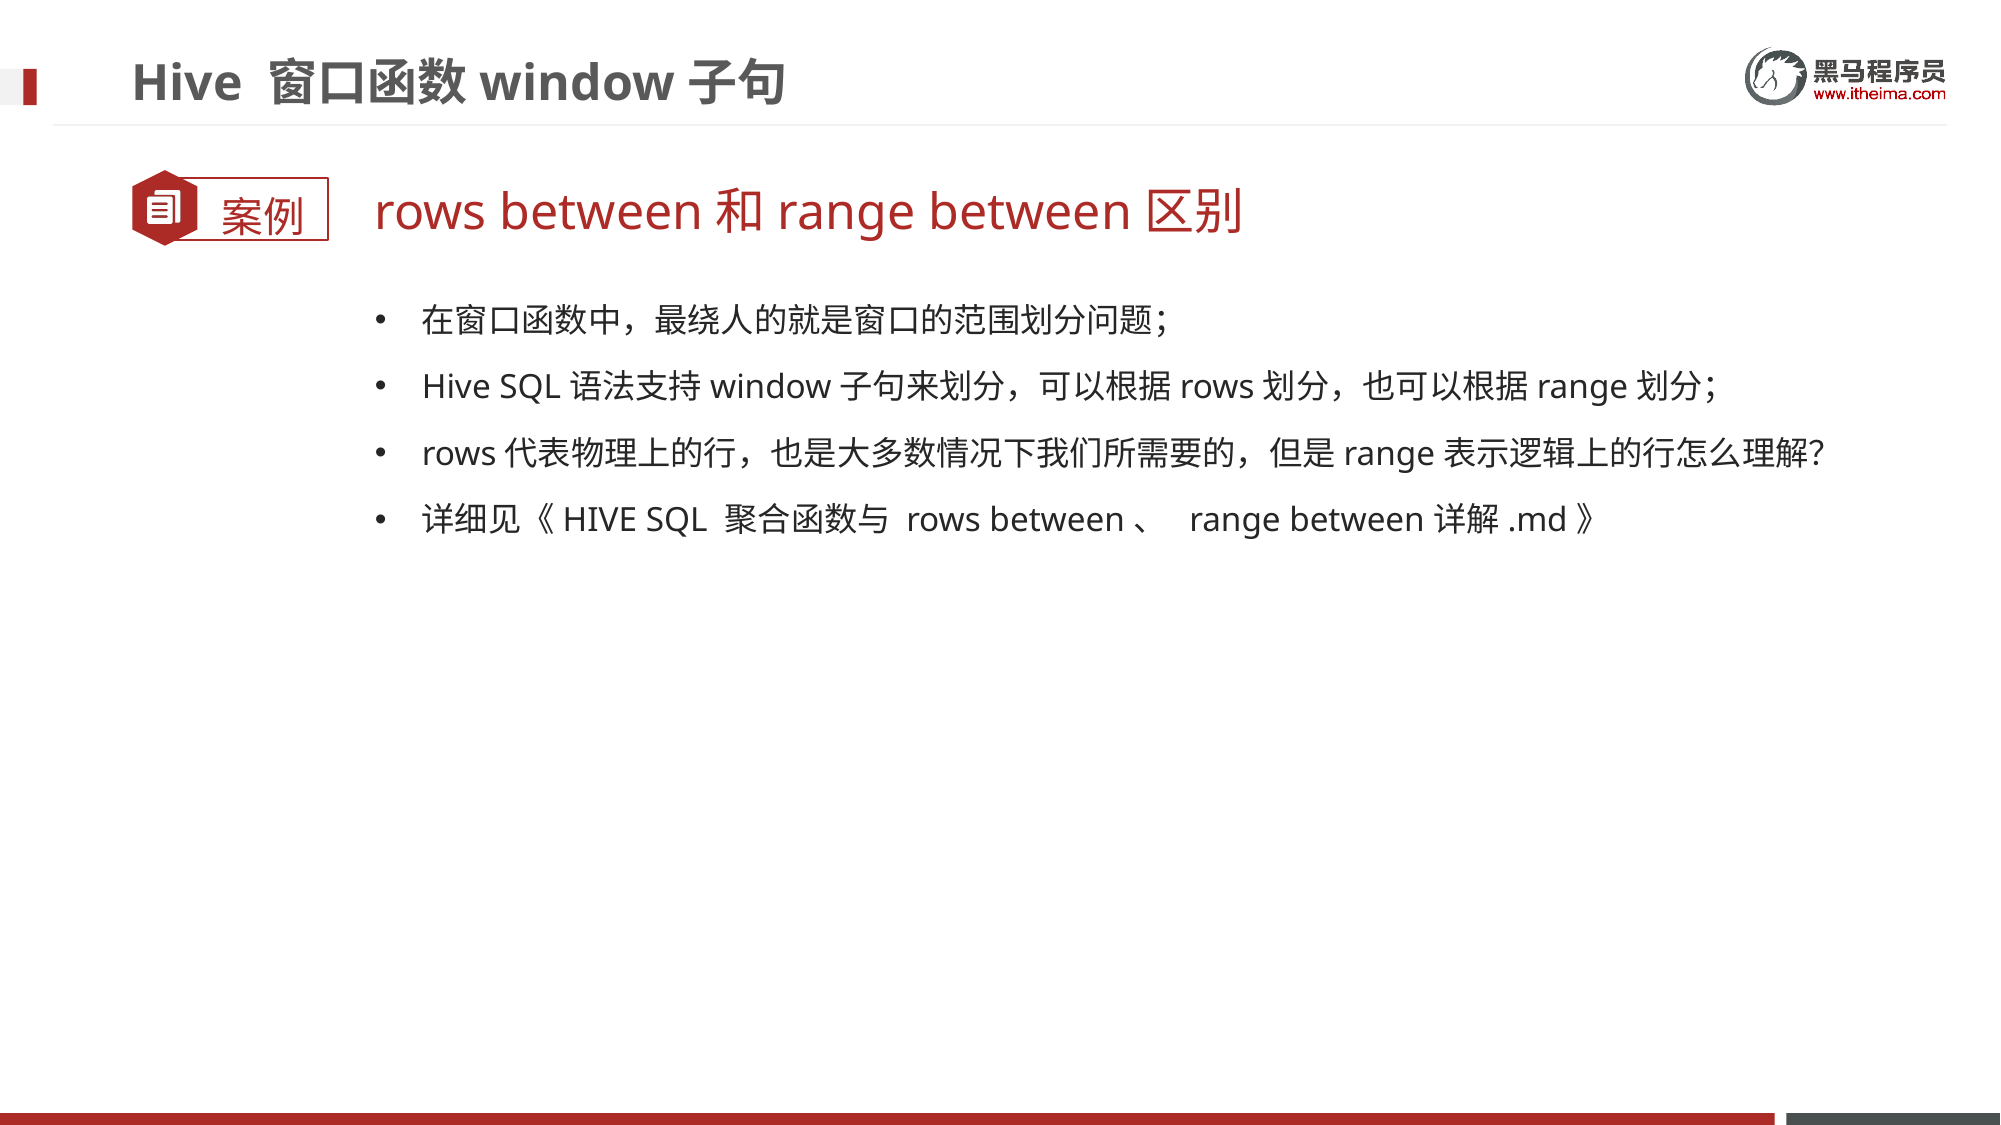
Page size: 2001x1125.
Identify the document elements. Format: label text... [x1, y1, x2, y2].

title Hive 窗口函数window子句 [116, 38, 1556, 124]
picture [1744, 46, 1946, 106]
list rows between和range between区别 [360, 166, 1872, 252]
picture [147, 190, 181, 224]
list 在窗口函数中，最绕人的就是窗口的范围划分问题； Hive SQL语法支持window子句来划分，可以根据rows划分，也可以根据range划分； rows代表物理上的行，也是大多数情况下我们所需要的，但是range表示逻辑上的行怎么理解？ 详细见《HIVE SQL 聚合函数与 rows between、 range between详解.md》 [360, 271, 1872, 964]
